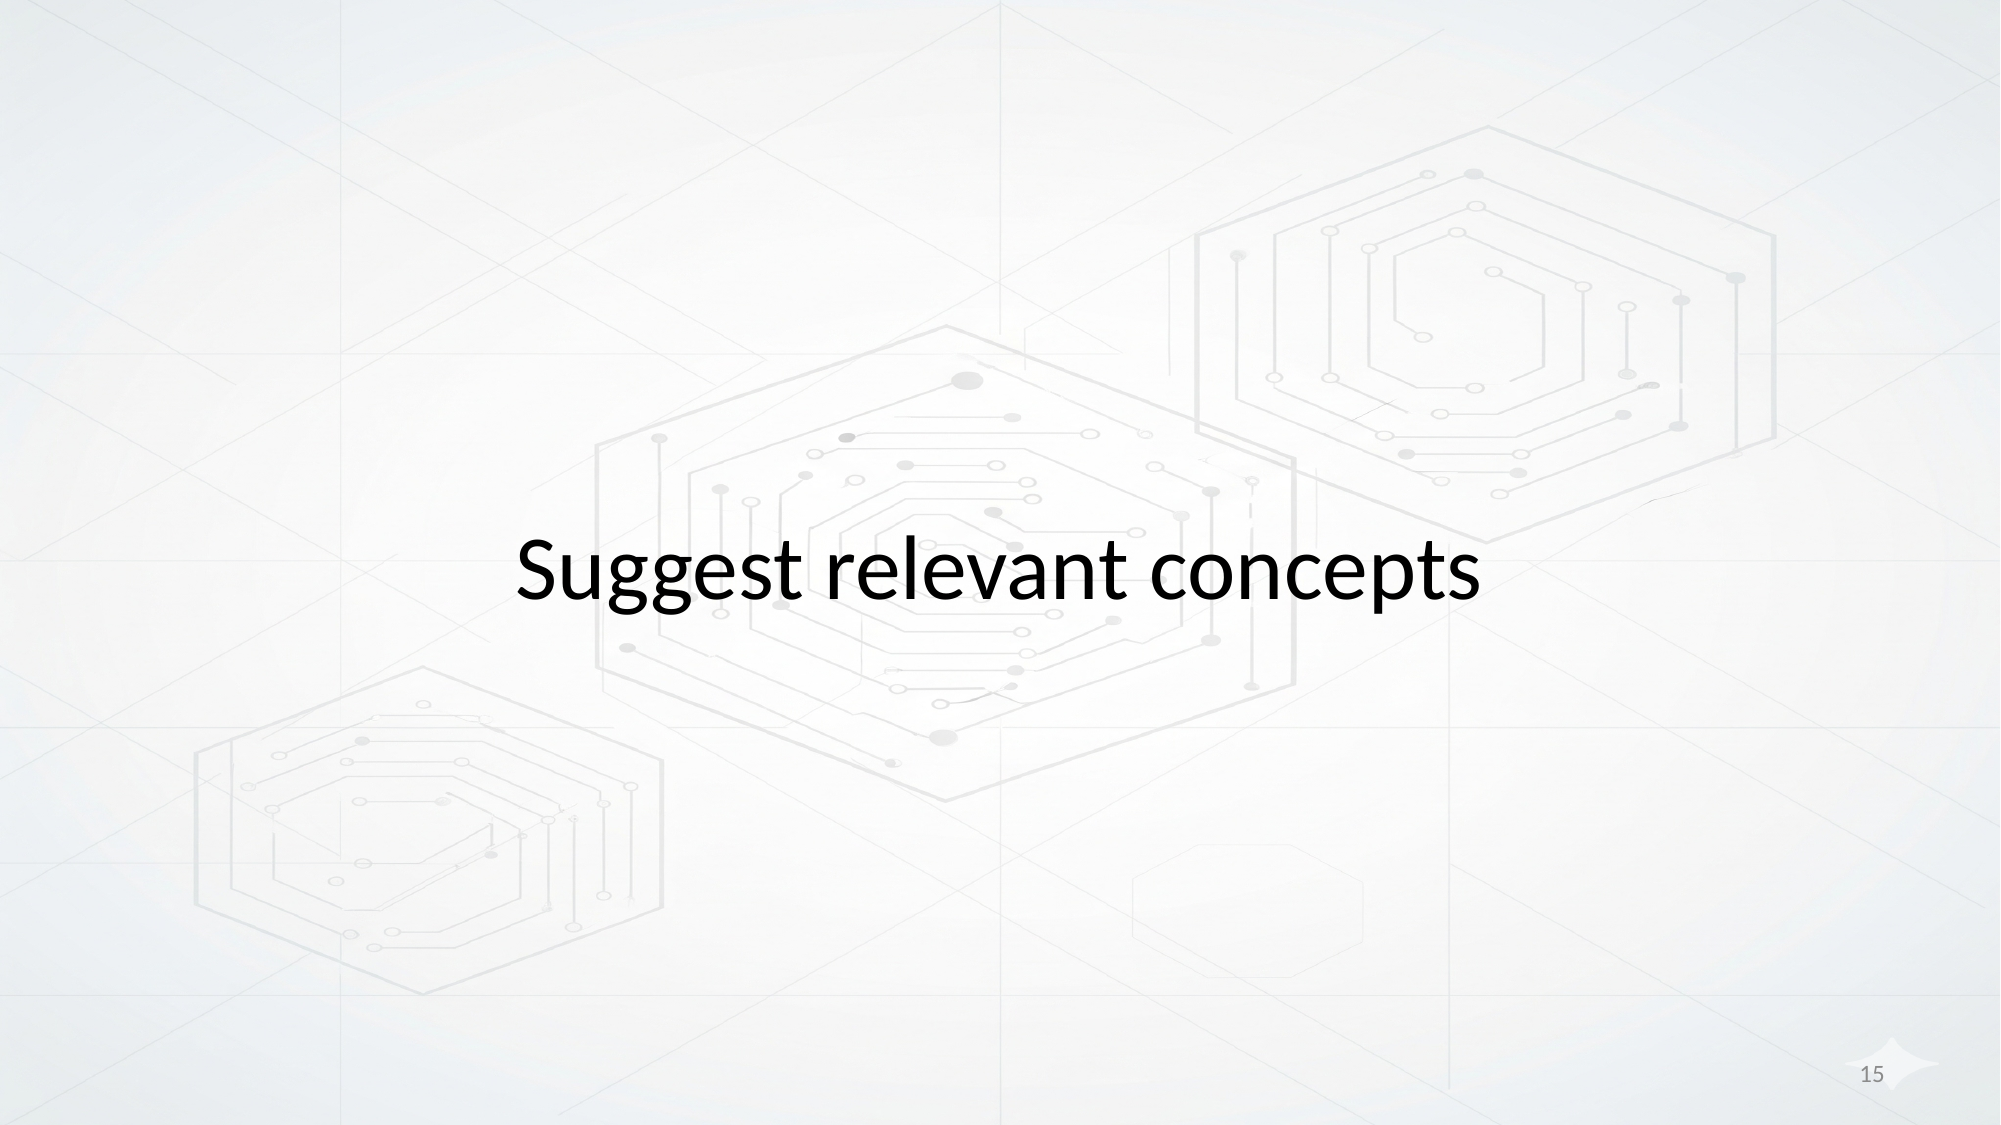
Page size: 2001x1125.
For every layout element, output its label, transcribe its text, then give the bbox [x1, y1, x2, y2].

title Suggest relevant concepts [99, 468, 1900, 657]
picture [0, 0, 2001, 1125]
slide_number 15 [1433, 1042, 1900, 1103]
